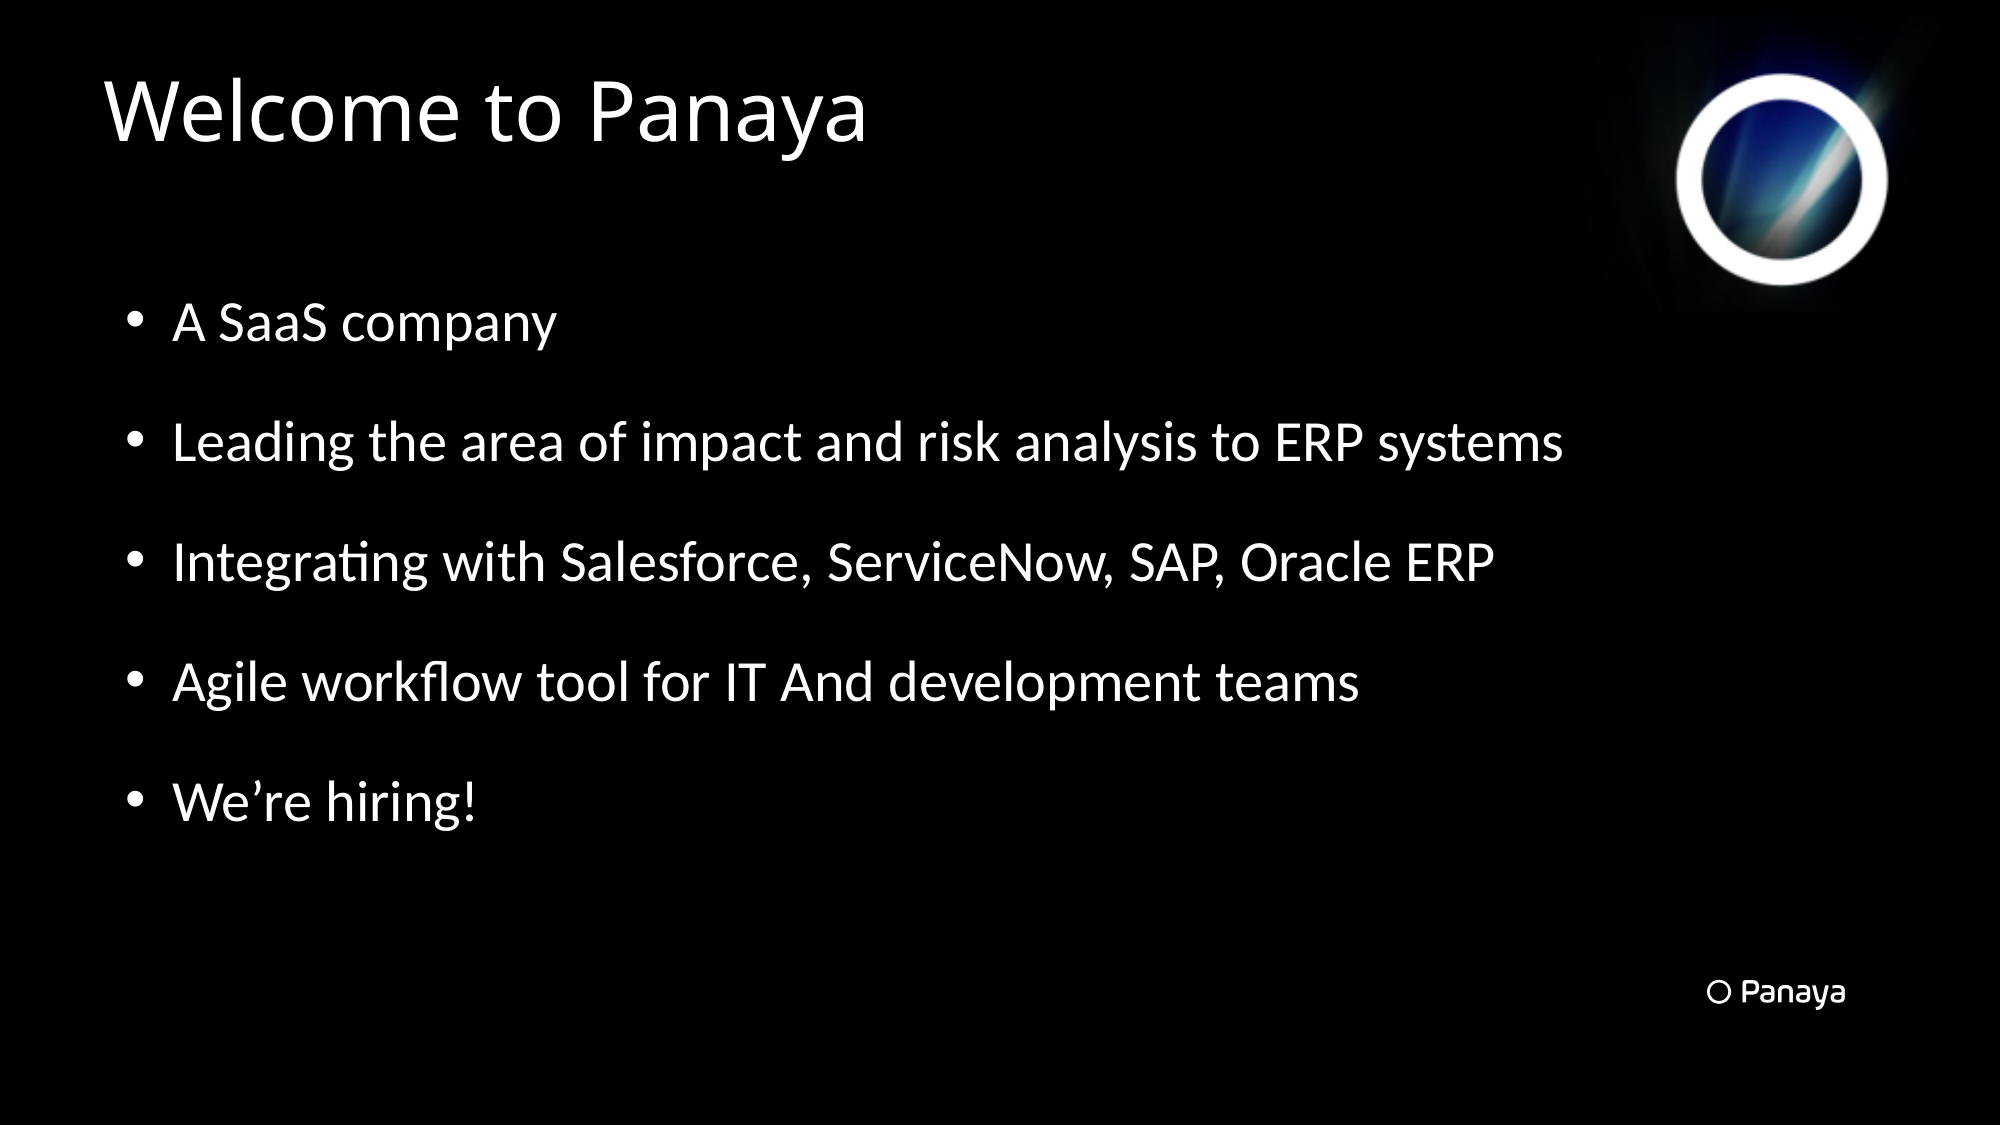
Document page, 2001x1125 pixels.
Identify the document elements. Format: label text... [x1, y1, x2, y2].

text_box A SaaS company Leading the area of impact and risk analysis to ERP systems Integrating with Salesforce, ServiceNow, SAP, Oracle ERP Agile workflow tool for IT And development teams We’re hiring! [110, 276, 1581, 961]
picture [1610, 905, 1941, 1091]
picture [1588, 15, 1960, 312]
title Welcome to Panaya [89, 62, 1588, 185]
